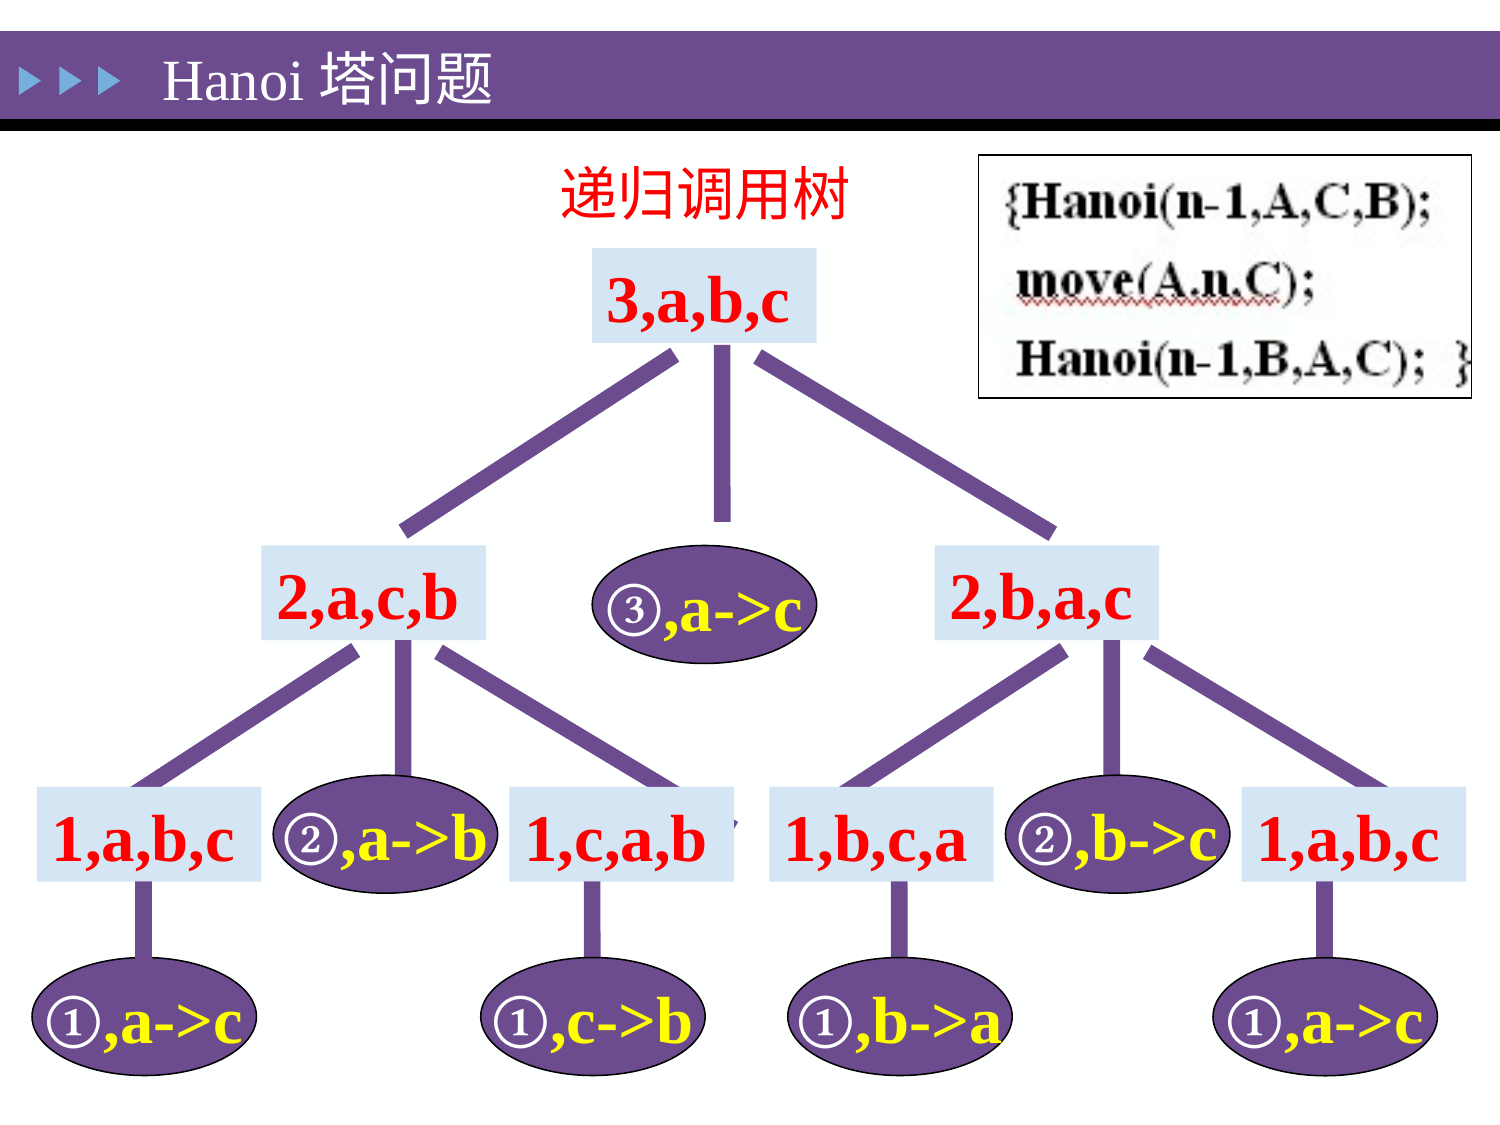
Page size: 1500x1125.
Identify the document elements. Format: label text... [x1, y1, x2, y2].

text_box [31, 639, 1467, 1076]
picture [979, 155, 1471, 398]
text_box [261, 344, 1160, 638]
text_box 3,a,b,c [592, 248, 817, 343]
text_box 递归调用树 [522, 141, 889, 242]
text_box Hanoi塔问题 [147, 34, 614, 120]
